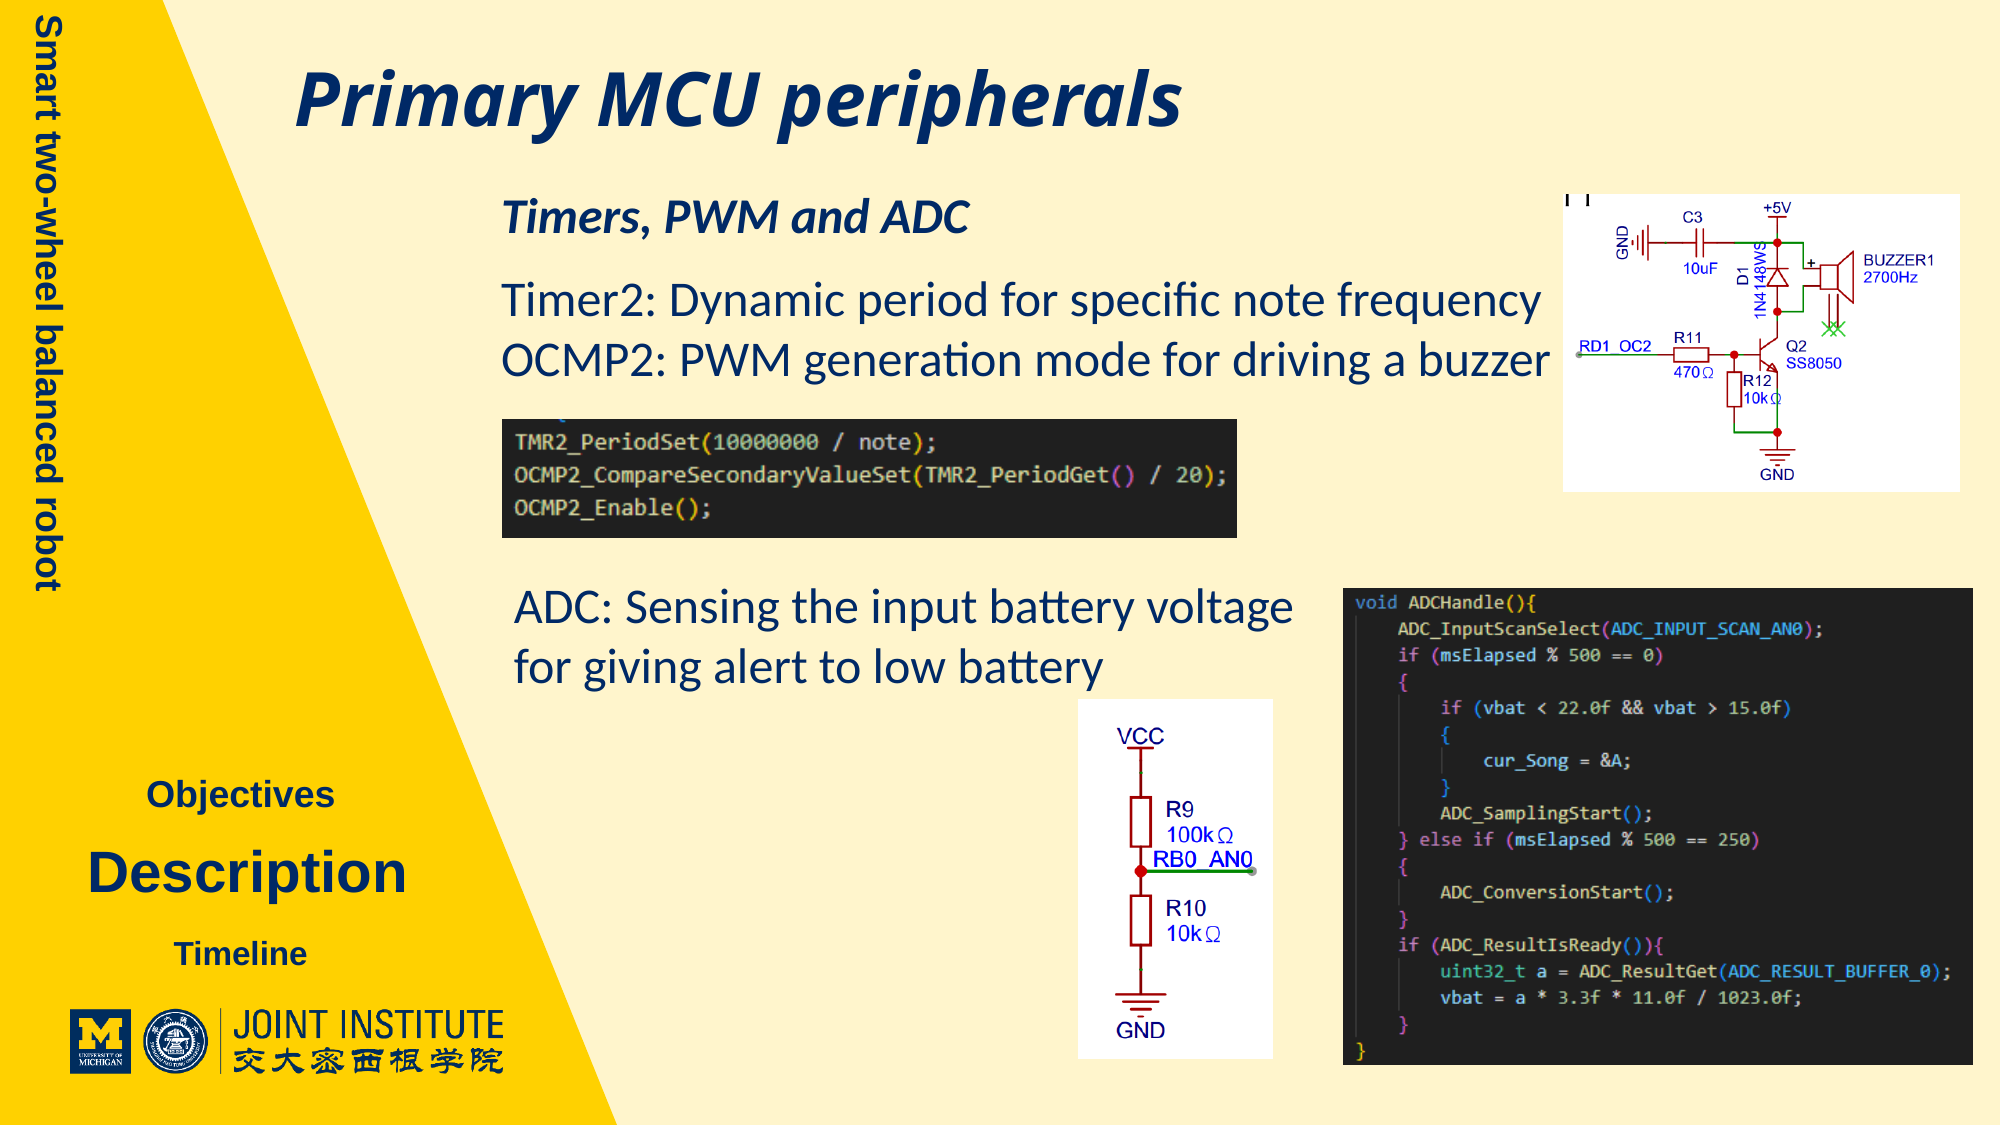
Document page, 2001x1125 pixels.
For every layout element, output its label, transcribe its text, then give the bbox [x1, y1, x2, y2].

picture [70, 1008, 503, 1074]
text_box Objectives [20, 762, 461, 822]
text_box Primary MCU peripherals [279, 44, 1242, 149]
picture [1563, 194, 1960, 492]
text_box Timer2: Dynamic period for specific note frequency OCMP2: PWM generation mode for driving a buzzer [486, 259, 1921, 574]
text_box [0, 0, 619, 1125]
text_box ADC: Sensing the input battery voltage for giving alert to low battery [499, 566, 1344, 702]
text_box Smart two-wheel balanced robot [0, 0, 81, 637]
picture [1078, 699, 1273, 1059]
text_box Description [27, 826, 469, 912]
text_box Timers, PWM and ADC [486, 175, 1921, 259]
picture [502, 419, 1237, 538]
text_box Timeline [20, 924, 461, 979]
picture [1343, 588, 1973, 1065]
